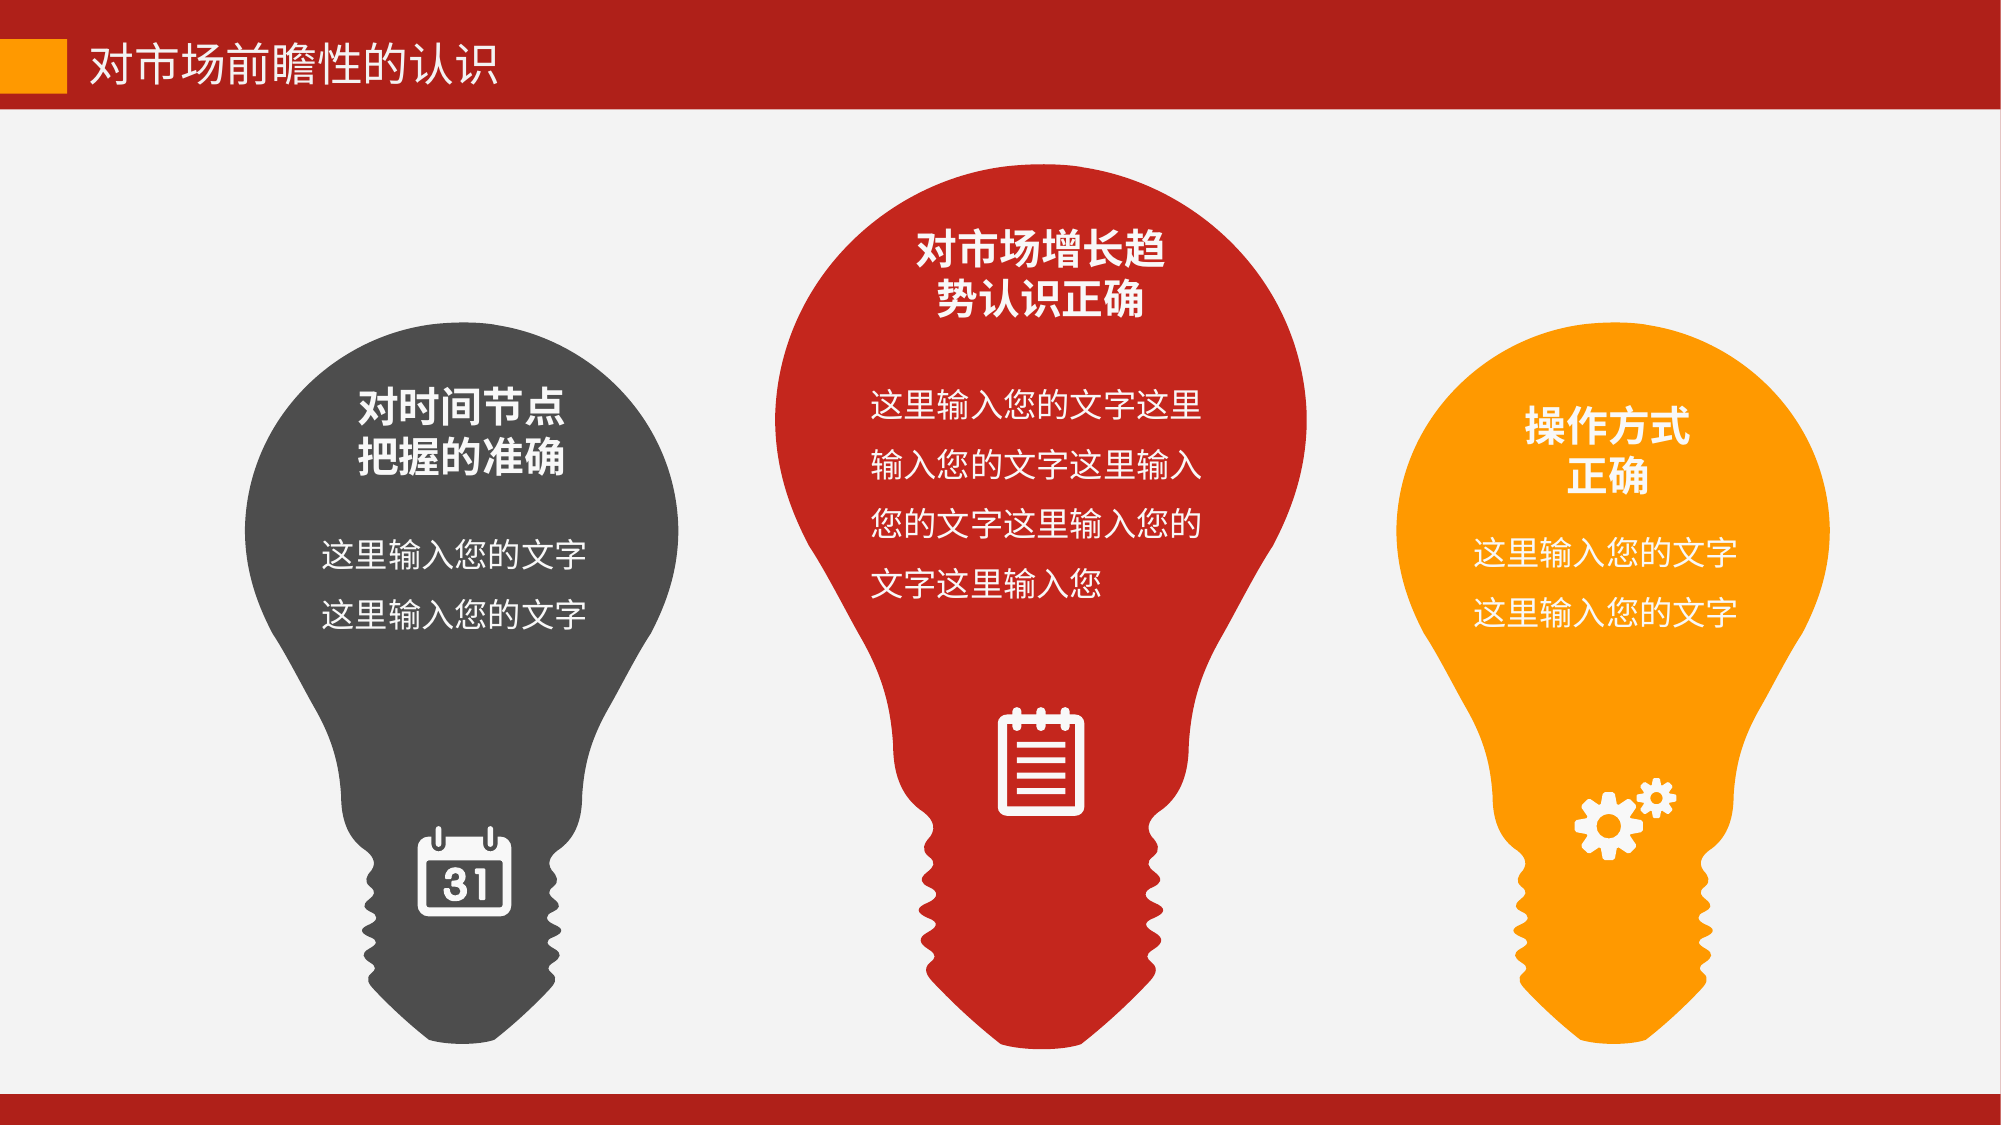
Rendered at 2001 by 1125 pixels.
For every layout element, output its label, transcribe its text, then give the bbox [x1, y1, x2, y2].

text_box [435, 826, 442, 847]
text_box [0, 39, 68, 94]
text_box 这里输入您的文字这里输入您的文字 [306, 506, 617, 642]
text_box 对市场前瞻性的认识 [73, 28, 516, 99]
text_box 操作方式 正确 [1509, 392, 1707, 504]
text_box [0, 109, 2001, 1094]
text_box [244, 322, 679, 1044]
text_box [487, 826, 494, 847]
text_box 对市场增长趋 势认识正确 [900, 215, 1182, 331]
text_box [775, 164, 1307, 1050]
text_box 对时间节点 把握的准确 [342, 373, 581, 489]
text_box [997, 707, 1085, 816]
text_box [1574, 777, 1677, 861]
text_box [1396, 322, 1830, 1044]
text_box 这里输入您的文字这里输入您的文字 [1458, 504, 1768, 640]
text_box 这里输入您的文字这里输入您的文字这里输入您的文字这里输入您的文字这里输入您 [855, 356, 1227, 611]
text_box [417, 836, 512, 917]
